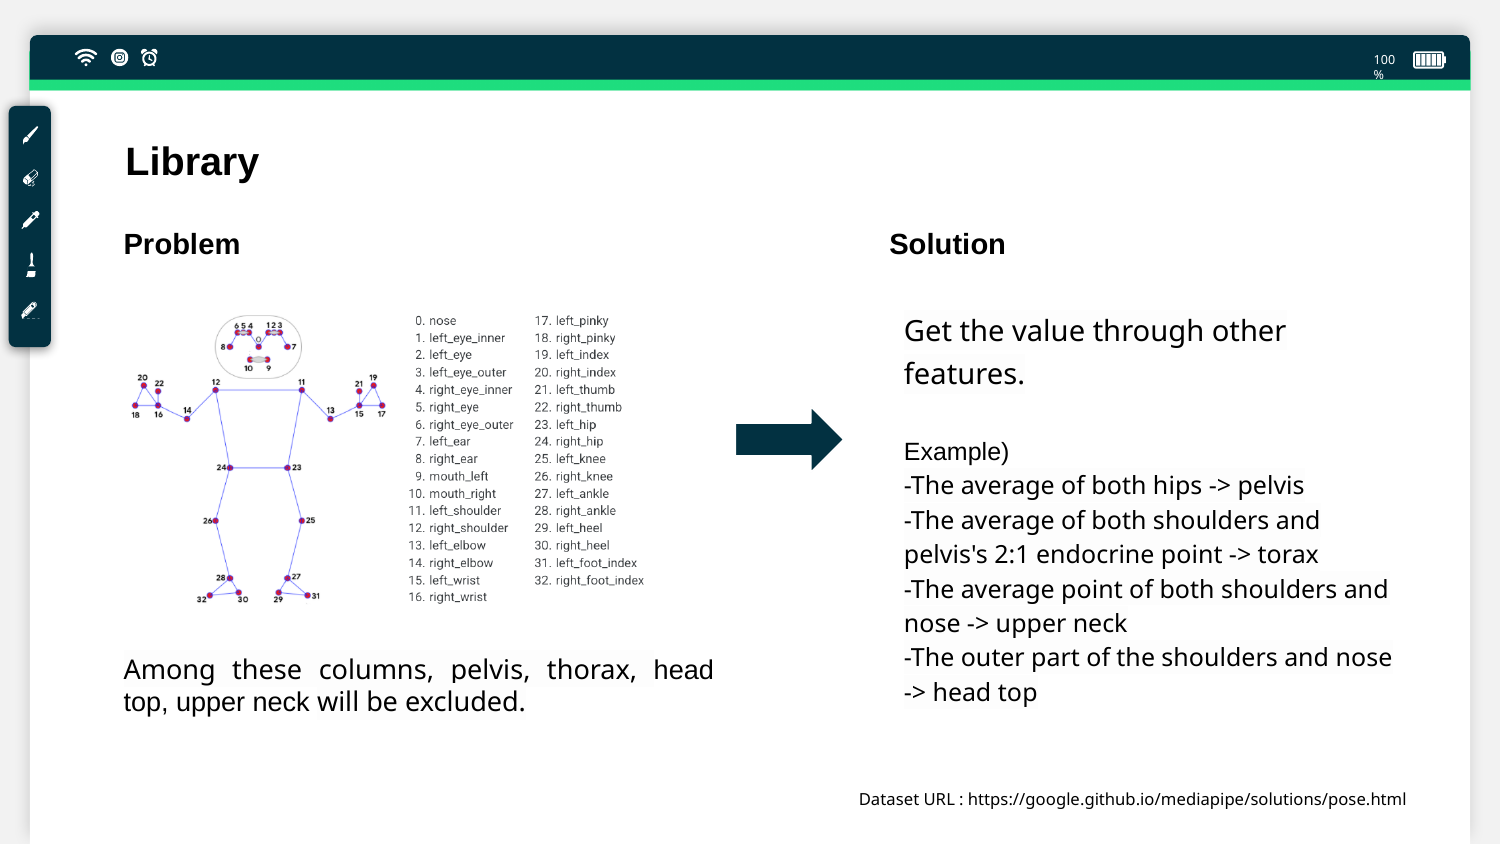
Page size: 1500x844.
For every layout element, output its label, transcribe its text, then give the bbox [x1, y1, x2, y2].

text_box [74, 46, 1447, 74]
text_box Get the value through other features. Example) -The average of both hips -> pelvis -The average of both shoulders and pelvis's 2:1 endocrine point -> torax -The average point of both shoulders and nose -> upper neck -The outer part of the shoulders and nose -> head top [888, 287, 1416, 757]
picture [129, 311, 647, 606]
text_box Problem [108, 204, 291, 276]
text_box Dataset URL : https://google.github.io/mediapipe/solutions/pose.html [843, 778, 1446, 819]
text_box Solution [874, 204, 1057, 276]
text_box [29, 35, 1471, 80]
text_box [8, 105, 52, 348]
text_box Among these columns, pelvis, thorax, head top, upper neck will be excluded. [108, 637, 729, 732]
text_box [29, 91, 1471, 844]
text_box [735, 406, 844, 473]
text_box Library [81, 121, 304, 199]
